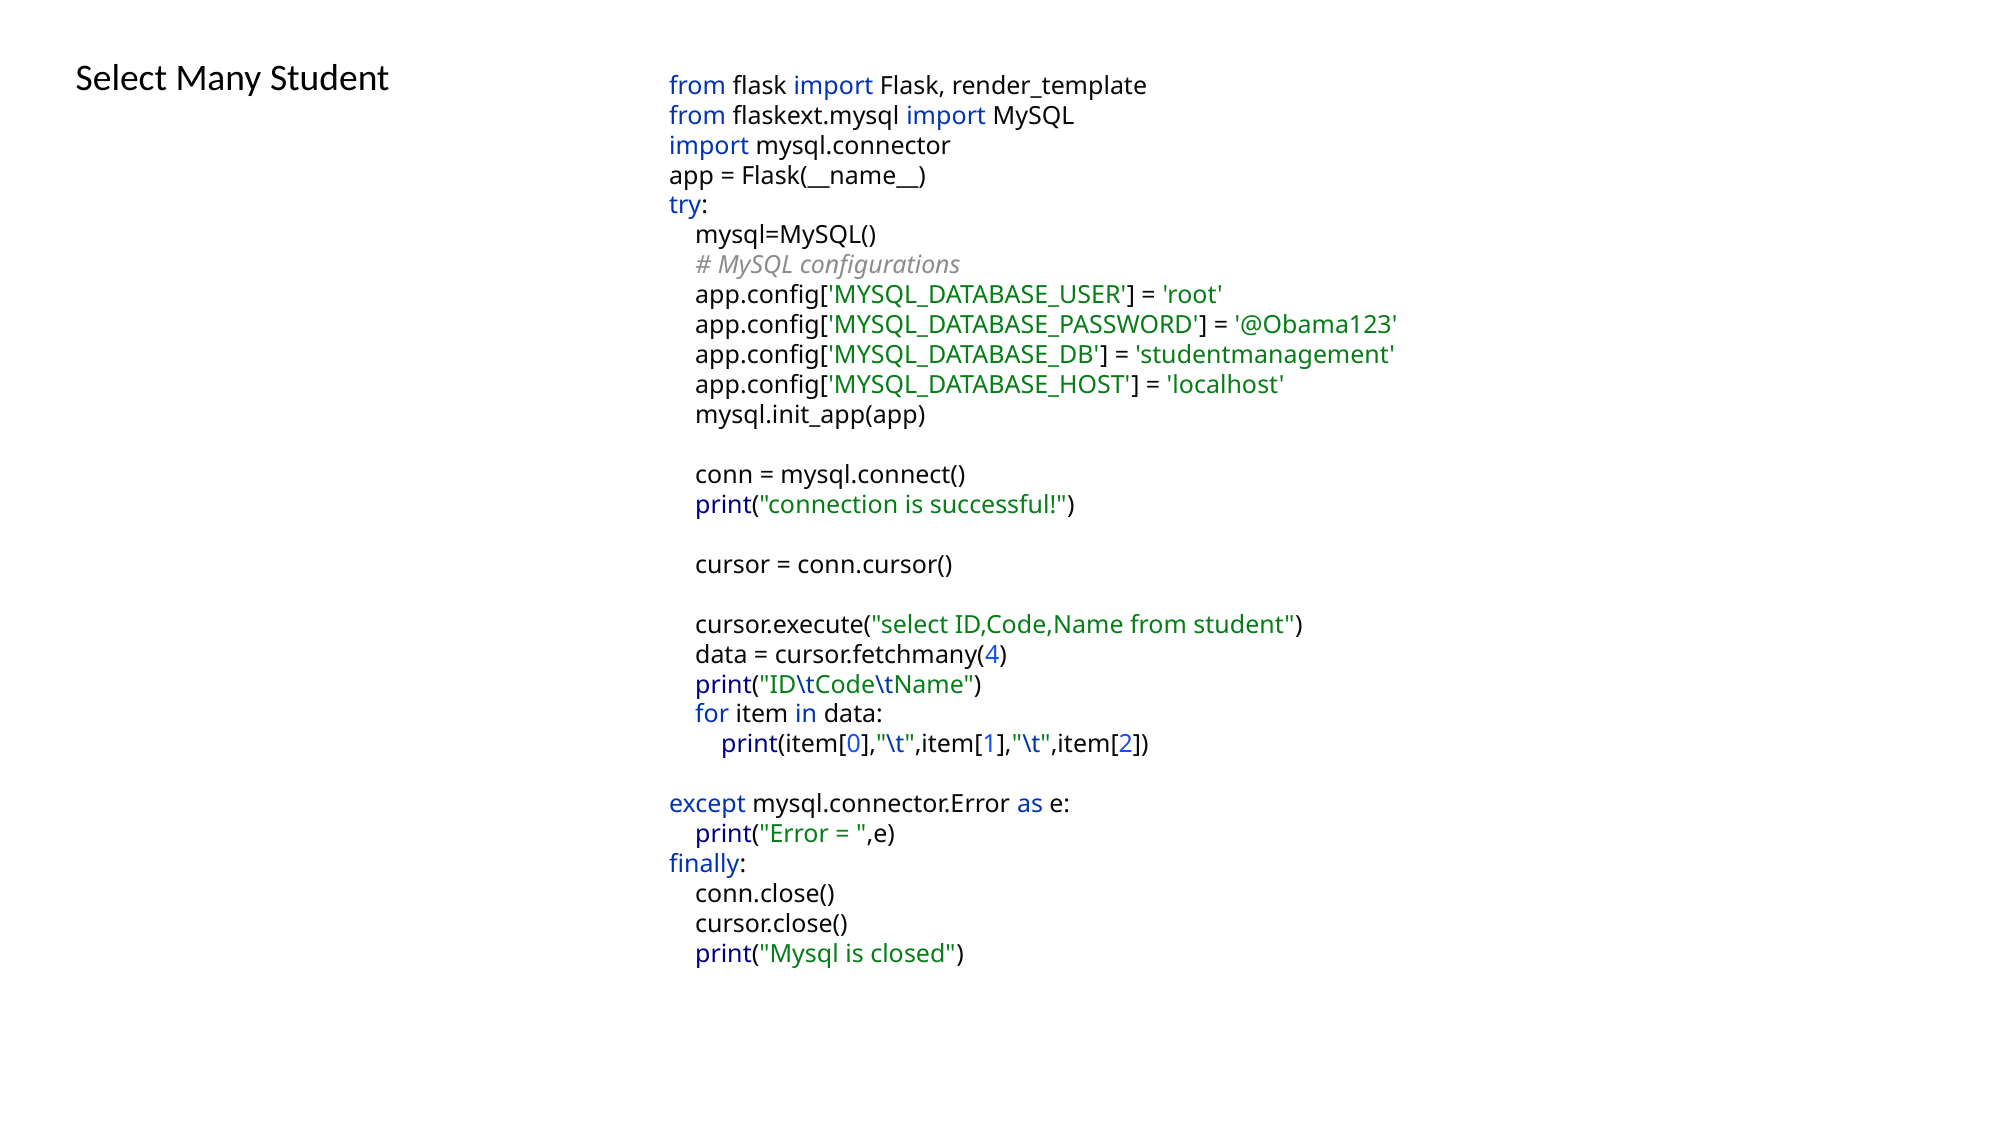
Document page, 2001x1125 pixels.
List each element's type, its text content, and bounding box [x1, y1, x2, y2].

text_box from flask import Flask, render_template from flaskext.mysql import MySQL import mysql.connector app = Flask(__name__) try: mysql=MySQL() # MySQL configurations app.config['MYSQL_DATABASE_USER'] = 'root' app.config['MYSQL_DATABASE_PASSWORD'] = '@Obama123' app.config['MYSQL_DATABASE_DB'] = 'studentmanagement' app.config['MYSQL_DATABASE_HOST'] = 'localhost' mysql.init_app(app) conn = mysql.connect() print("connection is successful!") cursor = conn.cursor() cursor.execute("select ID,Code,Name from student") data = cursor.fetchmany(4) print("ID\tCode\tName") for item in data: print(item[0],"\t",item[1],"\t",item[2]) except mysql.connector.Error as e: print("Error = ",e) finally: conn.close() cursor.close() print("Mysql is closed") [654, 61, 1414, 975]
text_box Select Many Student [60, 45, 405, 106]
